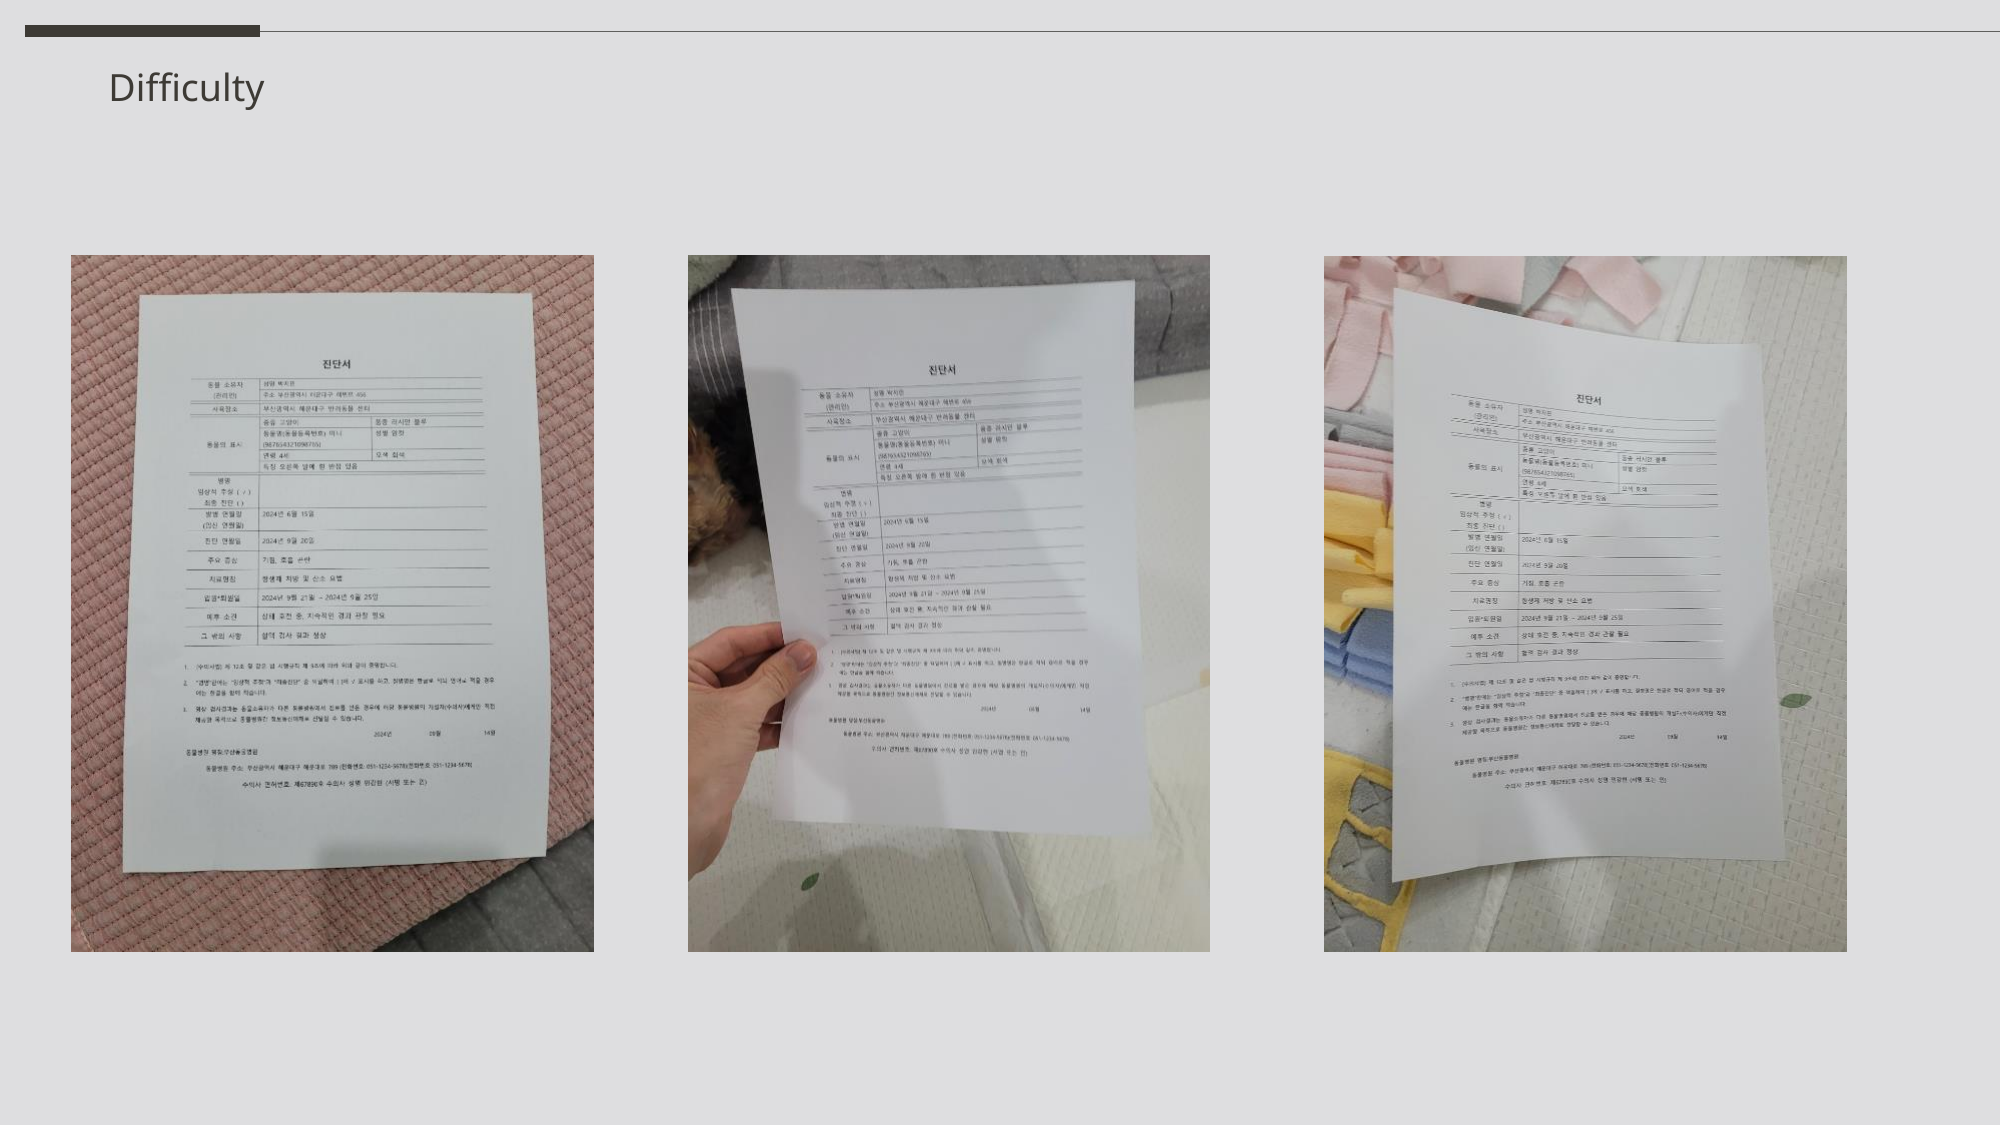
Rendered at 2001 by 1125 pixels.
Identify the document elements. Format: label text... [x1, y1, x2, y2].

picture [688, 255, 1211, 952]
picture [1324, 256, 1847, 952]
text_box Difficulty [93, 56, 280, 162]
picture [71, 255, 594, 952]
